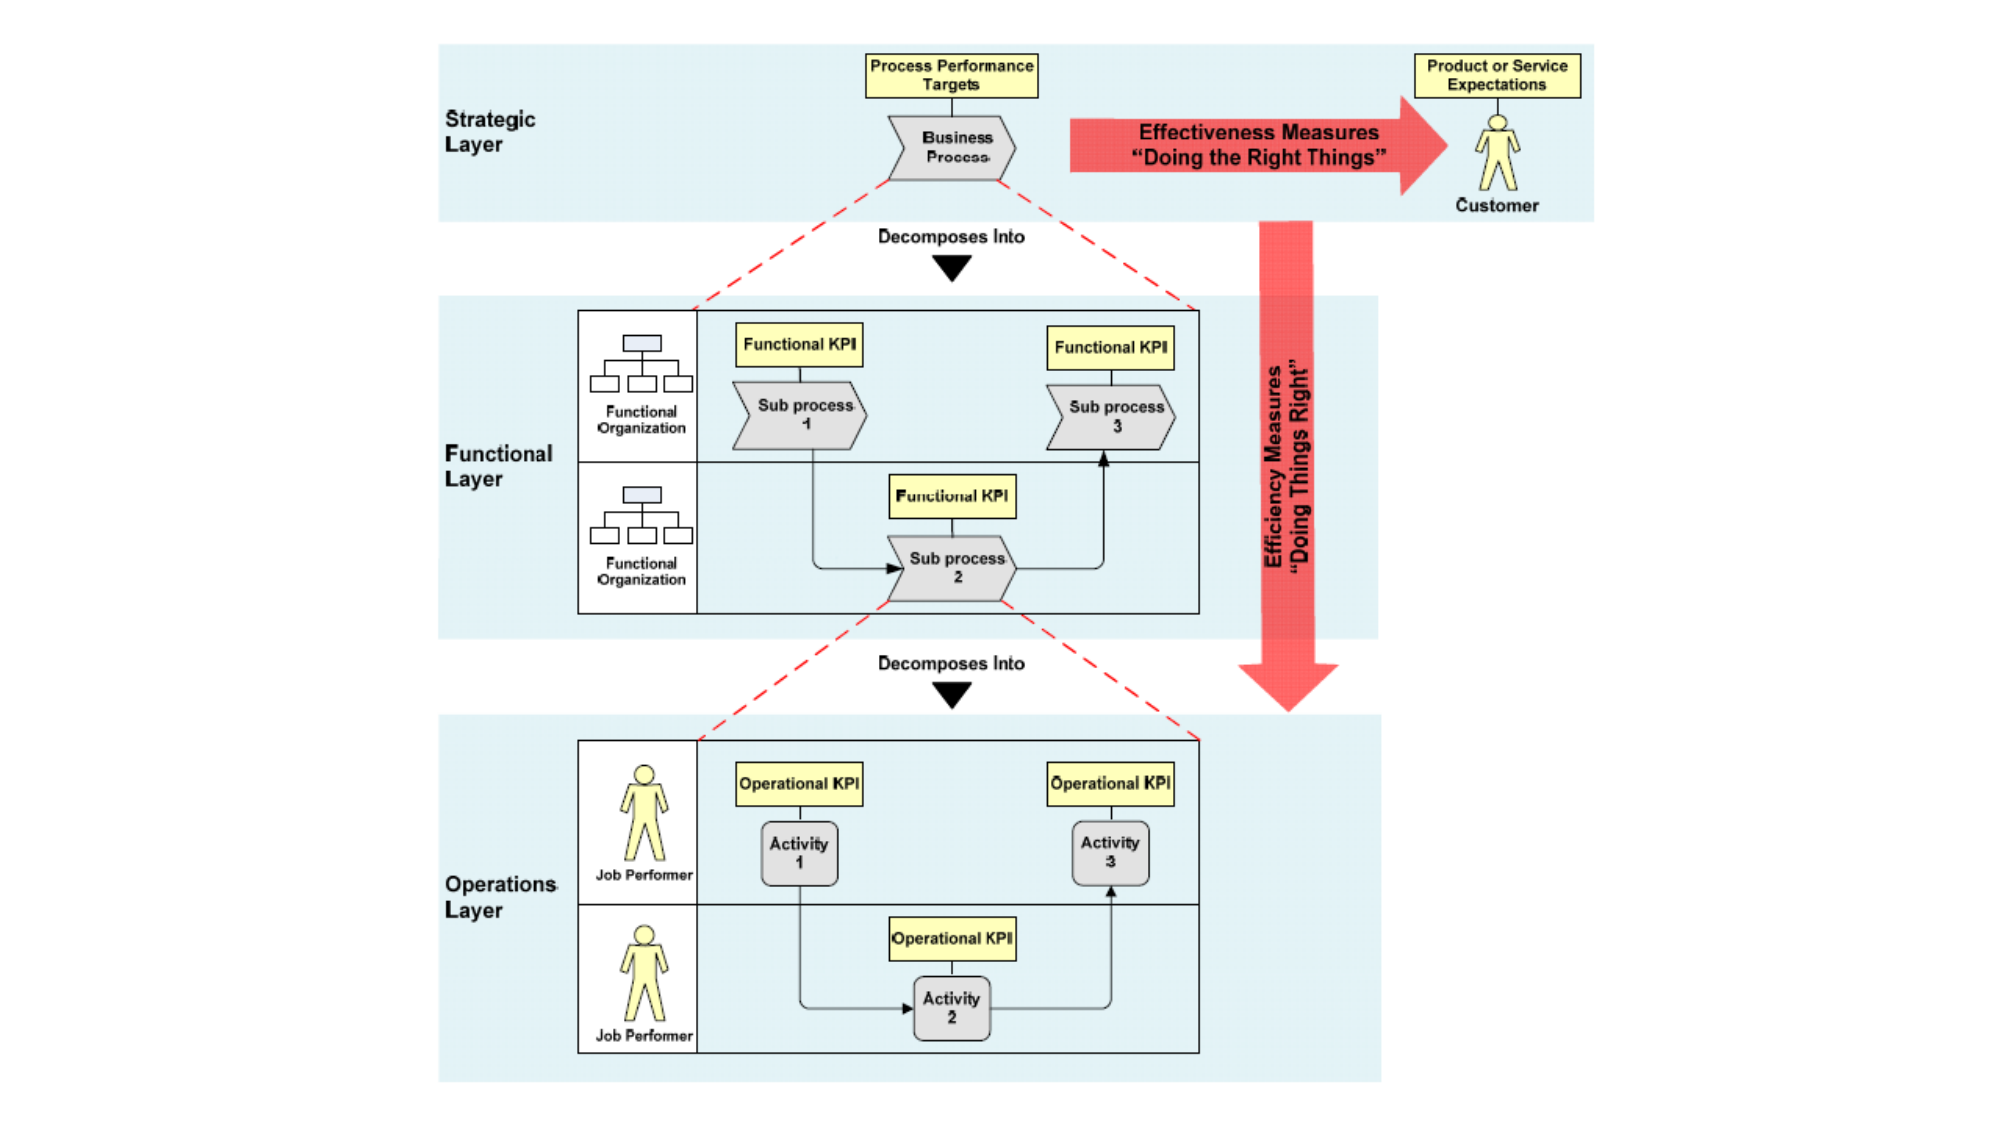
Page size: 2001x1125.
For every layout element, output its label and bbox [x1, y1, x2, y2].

picture [390, 27, 1610, 1098]
